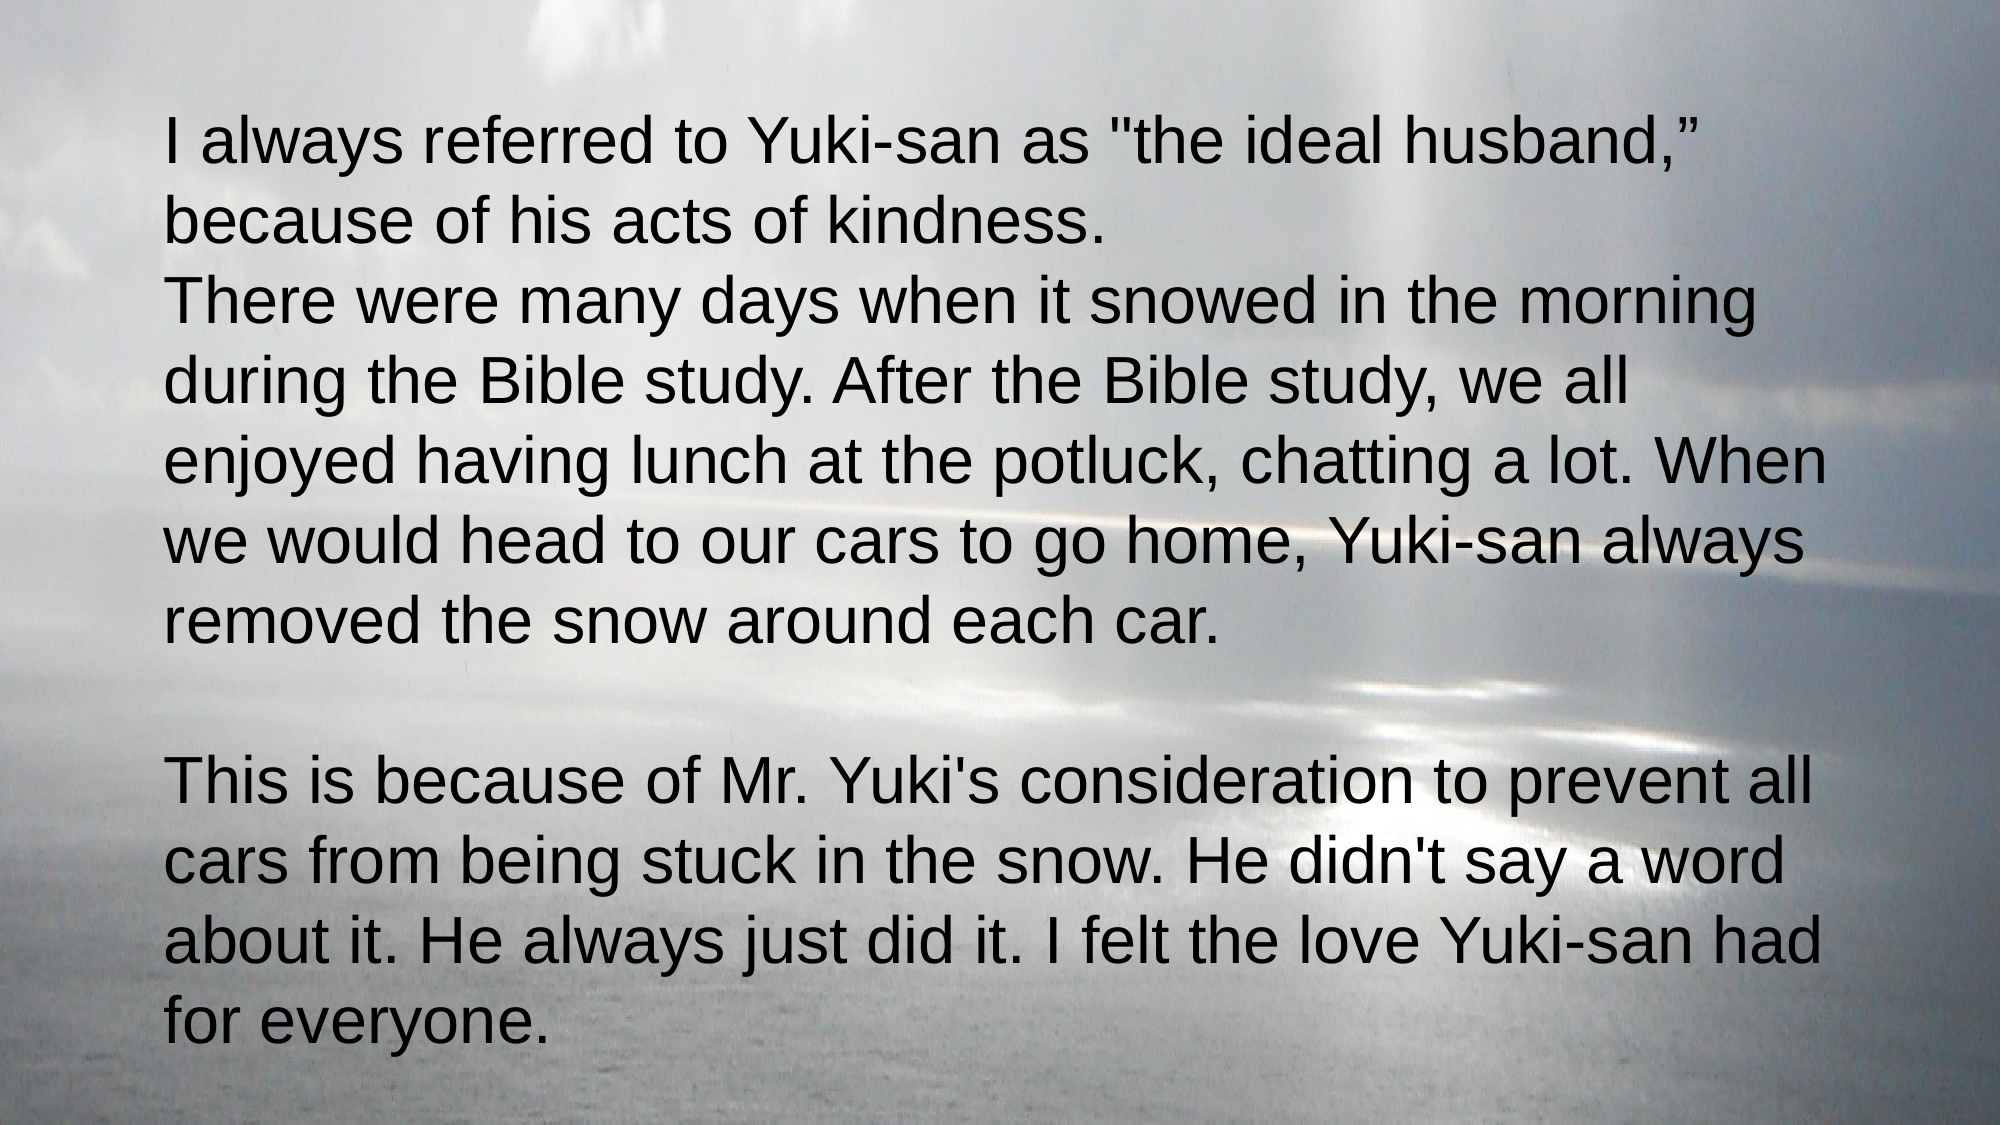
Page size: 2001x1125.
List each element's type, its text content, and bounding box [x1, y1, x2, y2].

picture [0, 0, 2000, 1125]
list I always referred to Yuki-san as "the ideal husband,” because of his acts of kindness. There were many days when it snowed in the morning during the Bible study. After the Bible study, we all enjoyed having lunch at the potluck, chatting a lot. When we would head to our cars to go home, Yuki-san always removed the snow around each car. This is because of Mr. Yuki's consideration to prevent all cars from being stuck in the snow. He didn't say a word about it. He always just did it. I felt the love Yuki-san had for everyone. [149, 89, 1892, 804]
